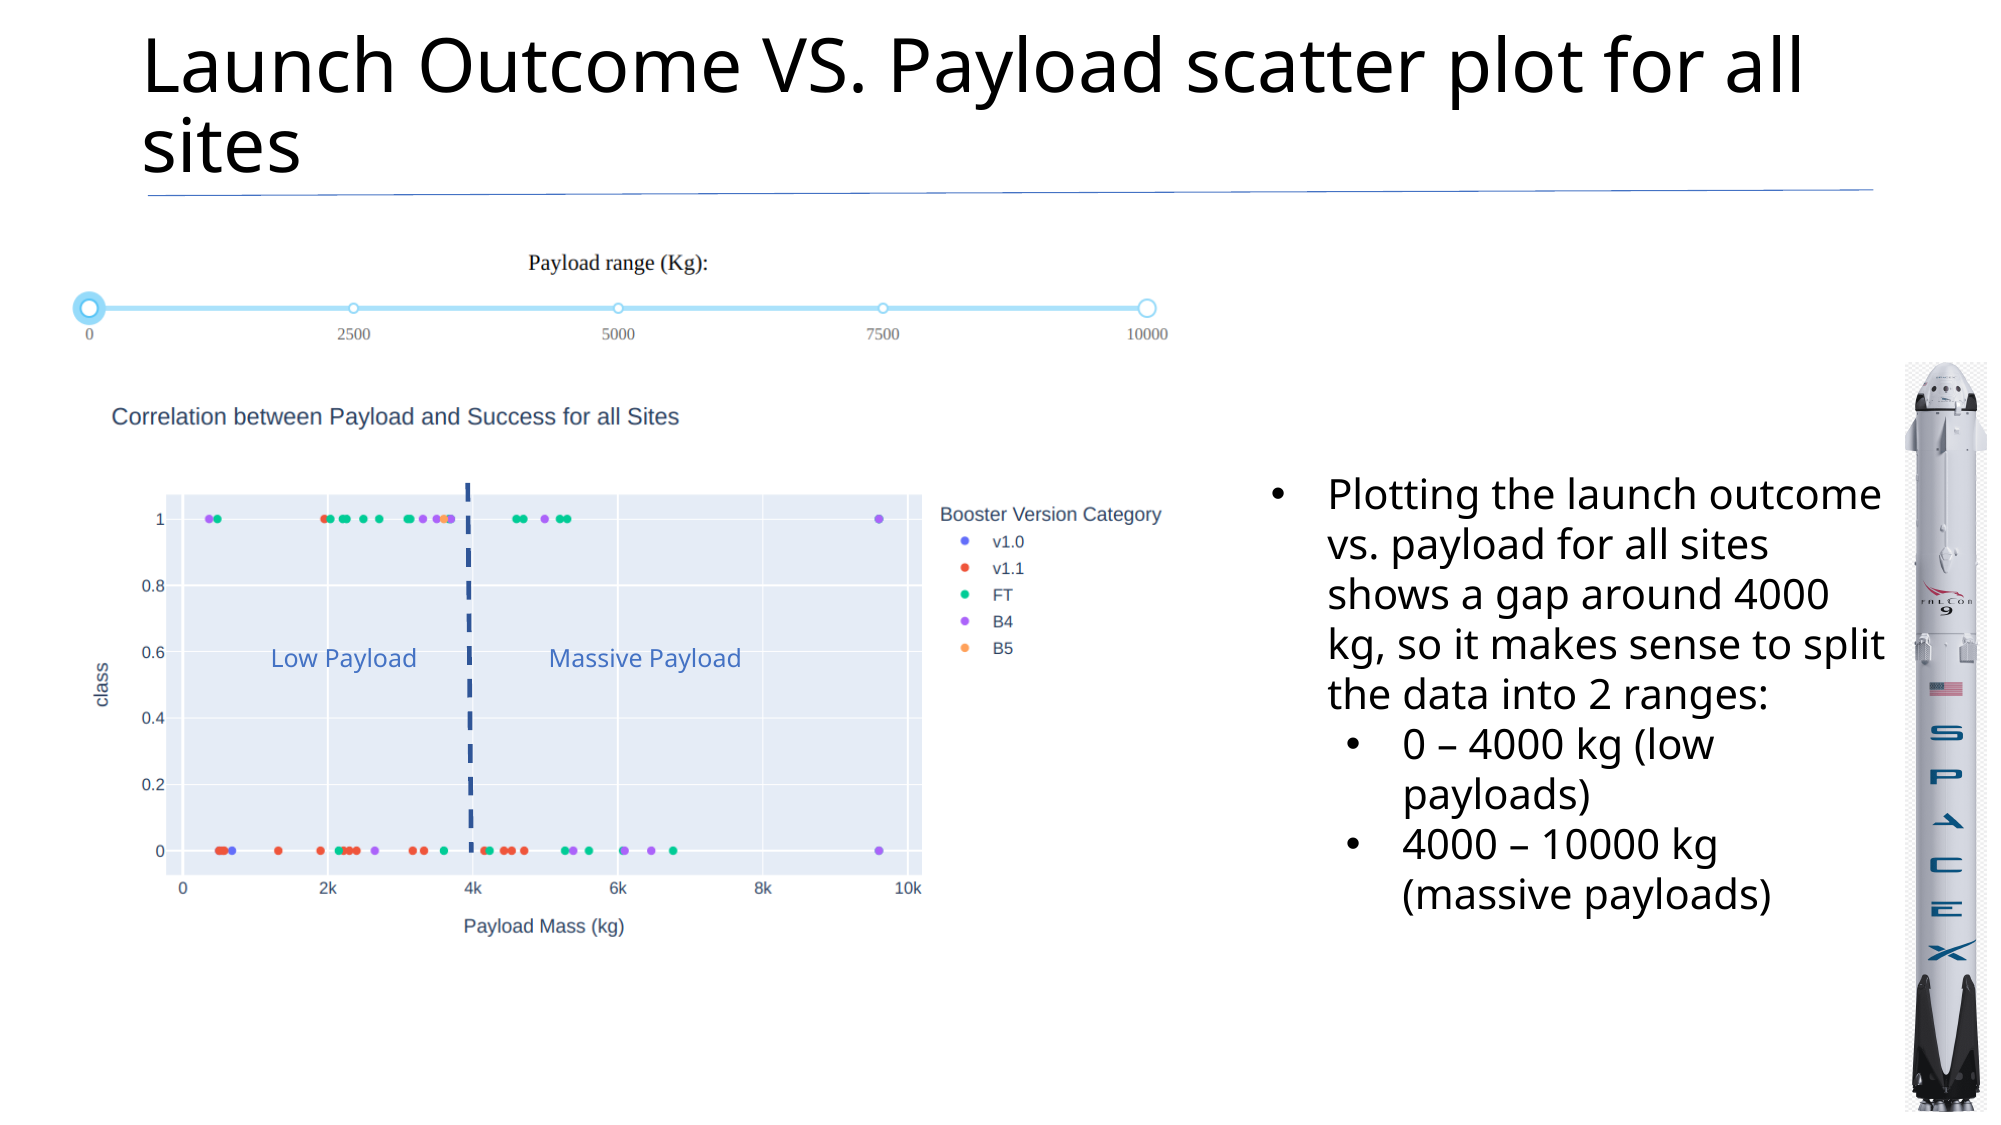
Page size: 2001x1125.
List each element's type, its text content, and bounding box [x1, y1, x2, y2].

picture [1905, 362, 1988, 1112]
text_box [147, 189, 1874, 196]
text_box Plotting the launch outcome vs. payload for all sites shows a gap around 4000 kg, so it makes sense to split the data into 2 ranges: 0 – 4000 kg (low payloads) 4000 – 10000 kg (massive payloads) [1255, 460, 1905, 926]
picture [54, 234, 1213, 947]
title Launch Outcome VS. Payload scatter plot for all sites [126, 0, 1852, 217]
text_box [467, 482, 472, 853]
